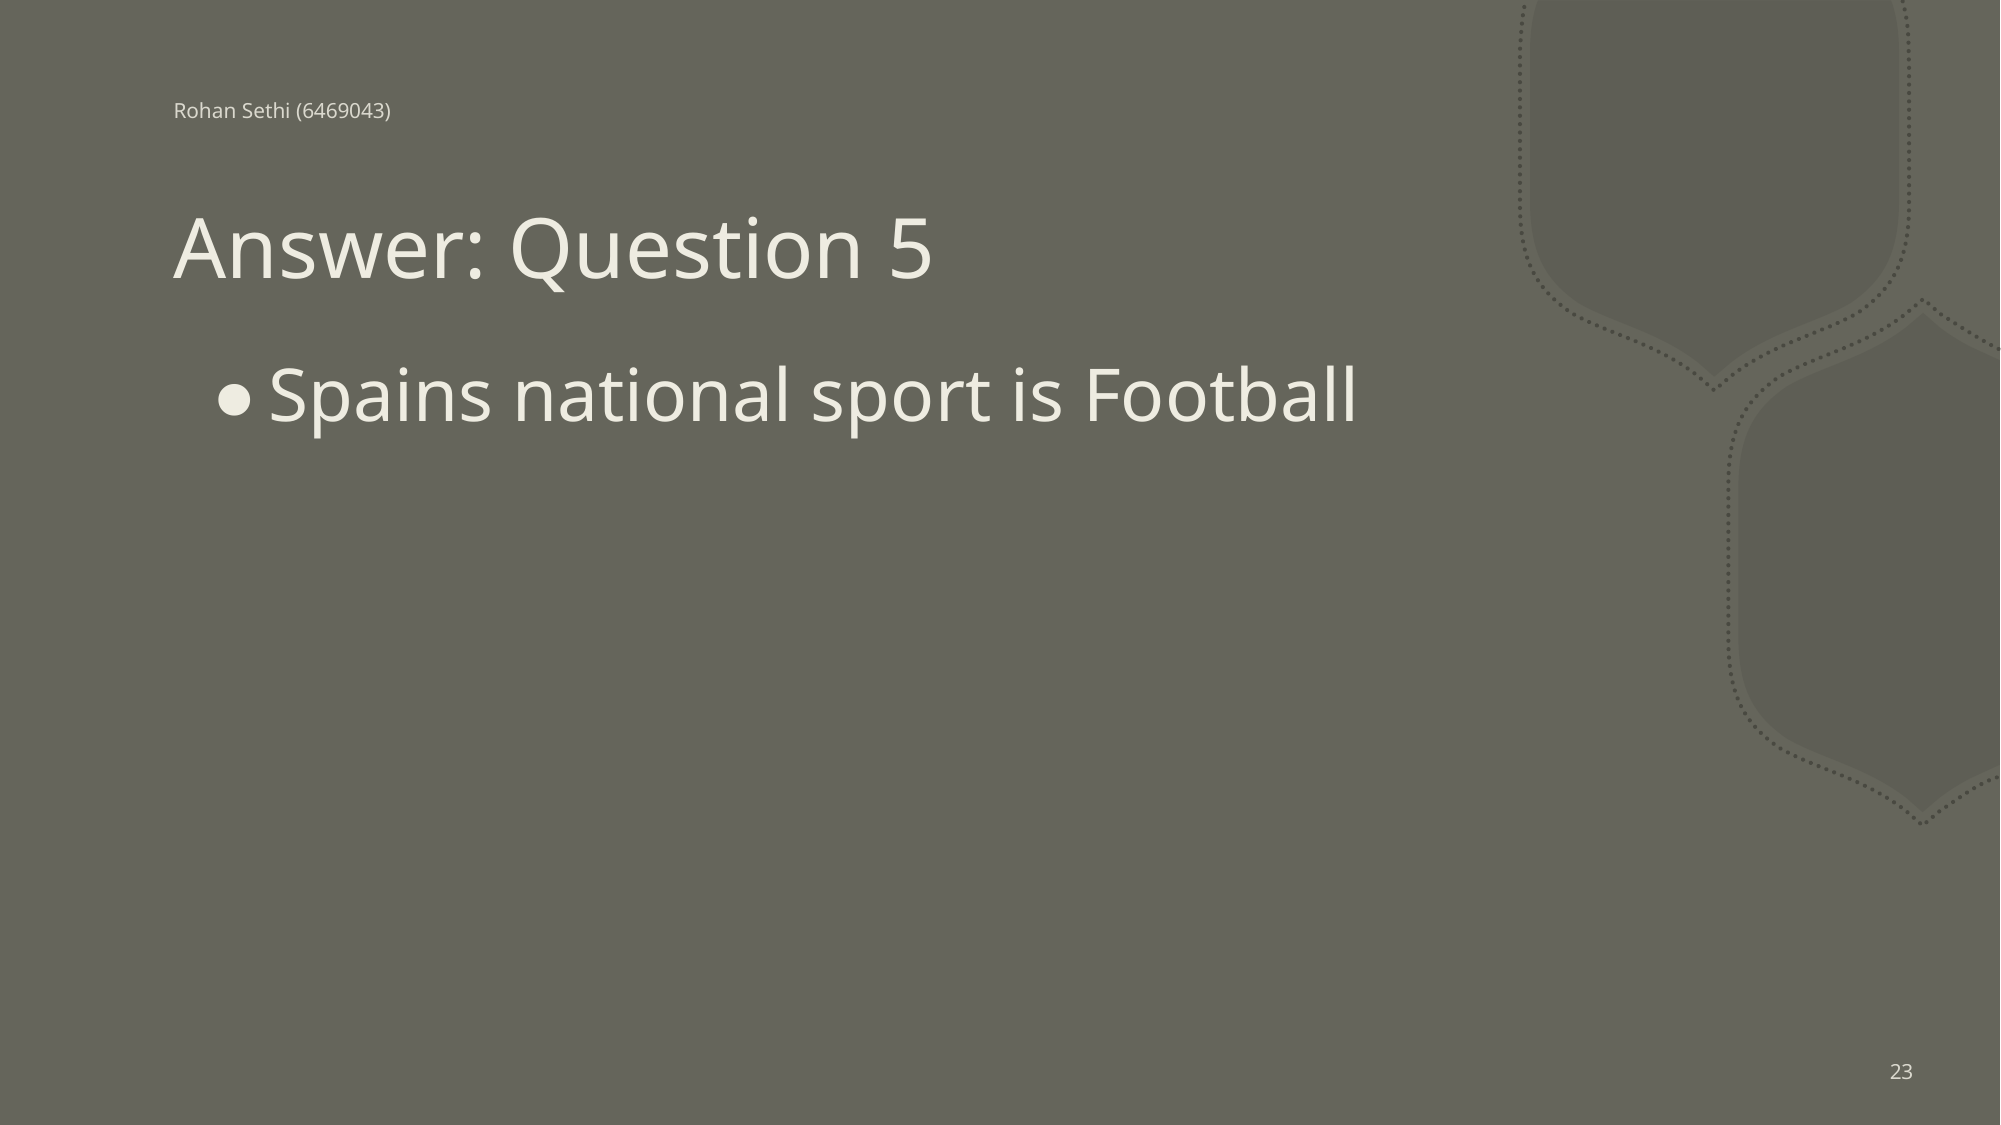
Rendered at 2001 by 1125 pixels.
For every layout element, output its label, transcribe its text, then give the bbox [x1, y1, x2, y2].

slide_number 23 [1843, 1042, 1929, 1103]
list Spains national sport is Football [185, 332, 1664, 447]
footer Rohan Sethi (6469043) [158, 82, 702, 143]
title Answer: Question 5 [158, 157, 1479, 332]
